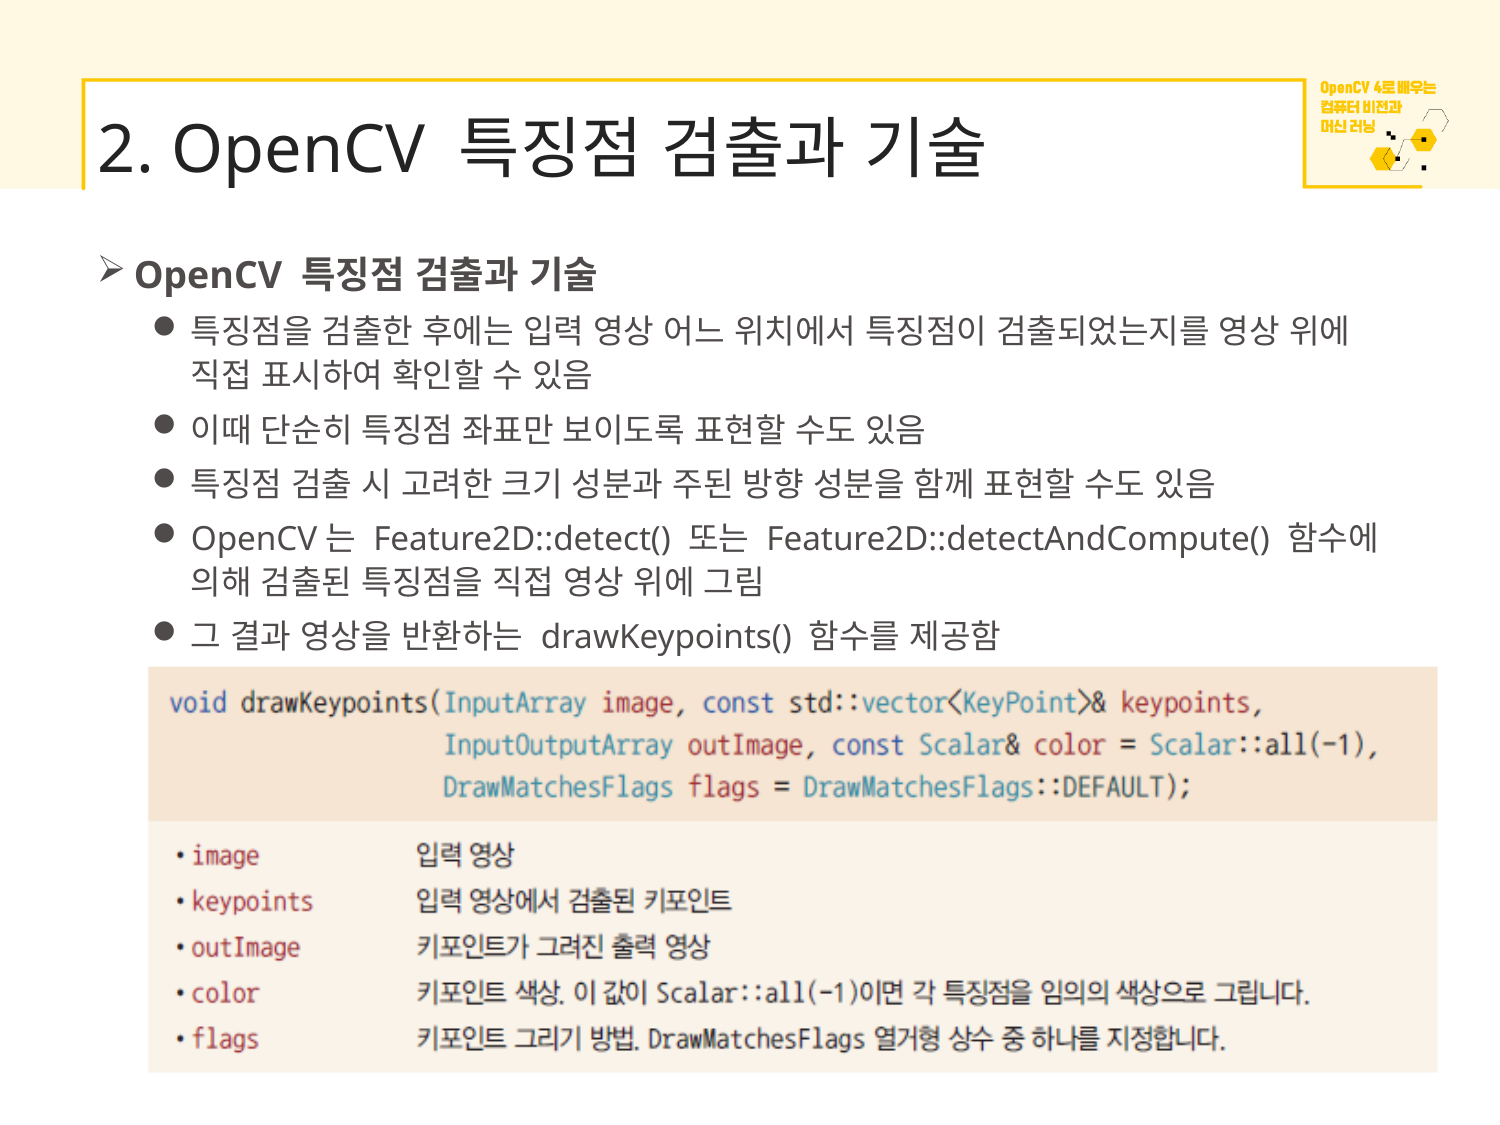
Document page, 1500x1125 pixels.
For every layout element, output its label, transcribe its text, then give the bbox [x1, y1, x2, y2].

title 2. OpenCV 특징점 검출과 기술 [82, 61, 1413, 193]
list OpenCV 특징점 검출과 기술 특징점을 검출한 후에는 입력 영상 어느 위치에서 특징점이 검출되었는지를 영상 위에 직접 표시하여 확인할 수 있음 이때 단순히 특징점 좌표만 보이도록 표현할 수도 있음 특징점 검출 시 고려한 크기 성분과 주된 방향 성분을 함께 표현할 수도 있음 OpenCV는 Feature2D::detect() 또는 Feature2D::detectAndCompute() 함수에 의해 검출된 특징점을 직접 영상 위에 그림 그 결과 영상을 반환하는 drawKeypoints() 함수를 제공함 [81, 239, 1412, 1054]
picture [0, 0, 1500, 1125]
